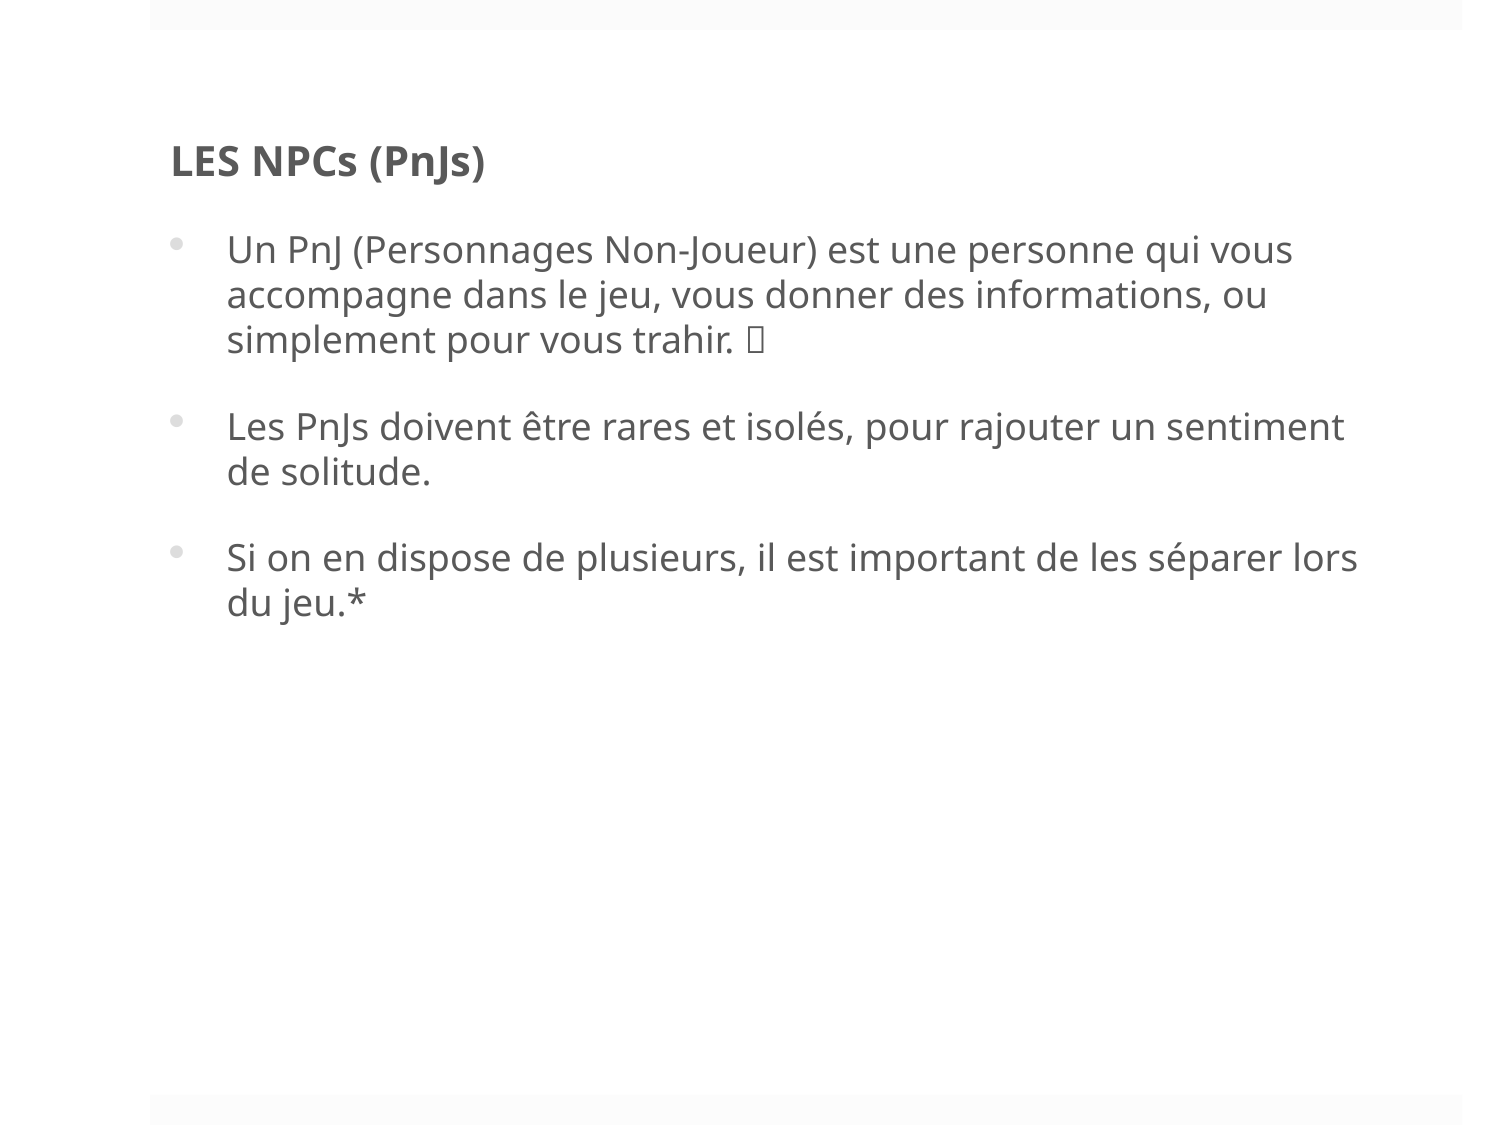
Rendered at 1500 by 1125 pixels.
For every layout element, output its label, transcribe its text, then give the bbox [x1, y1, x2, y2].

text_box LES NPCs (PnJs) Un PnJ (Personnages Non-Joueur) est une personne qui vous accompagne dans le jeu, vous donner des informations, ou simplement pour vous trahir.  Les PnJs doivent être rares et isolés, pour rajouter un sentiment de solitude. Si on en dispose de plusieurs, il est important de les séparer lors du jeu.* [155, 126, 1408, 699]
